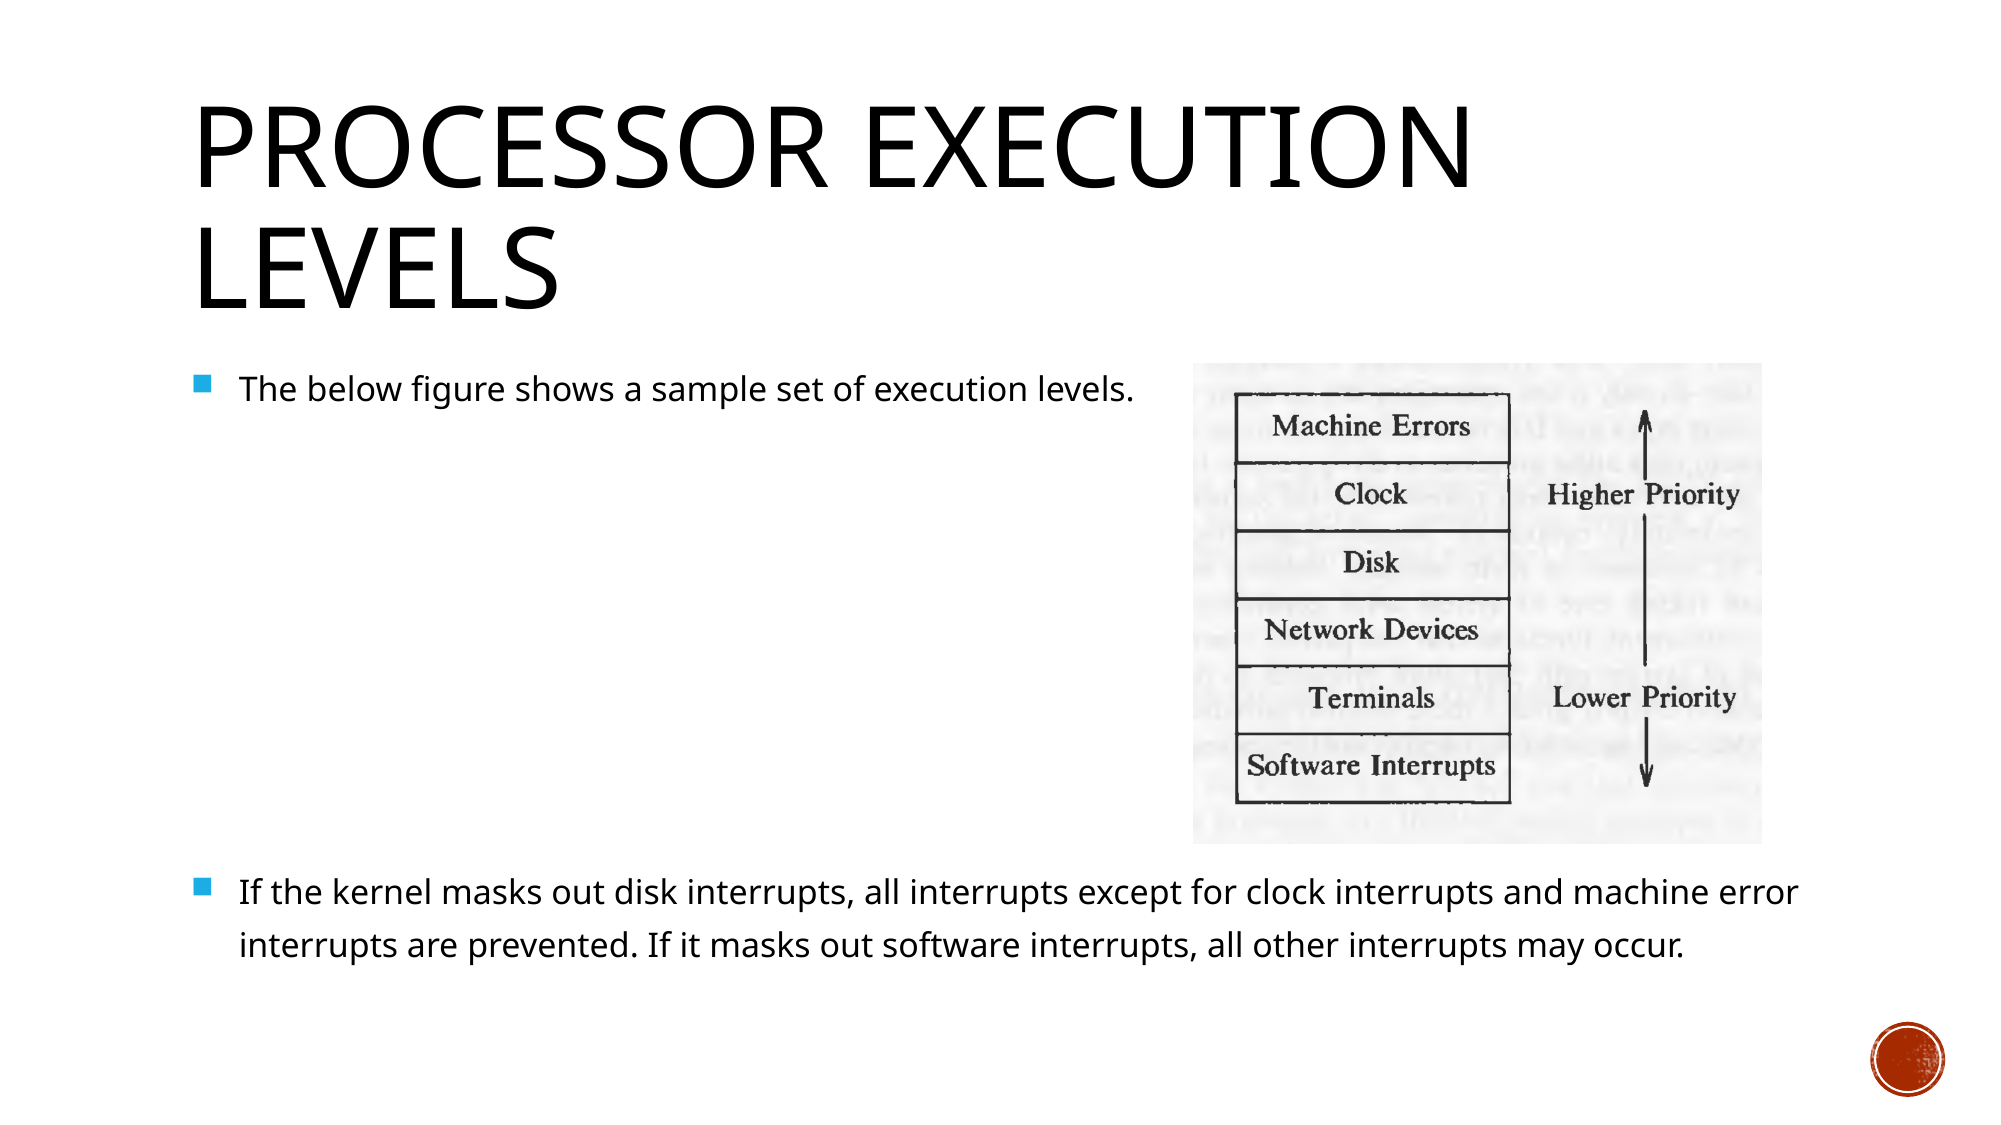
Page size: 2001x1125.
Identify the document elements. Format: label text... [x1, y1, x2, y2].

picture [1193, 363, 1762, 844]
title Processor Execution Levels [175, 79, 1826, 344]
list The below figure shows a sample set of execution levels. If the kernel masks out disk interrupts, all interrupts except for clock interrupts and machine error interrupts are prevented. If it masks out software interrupts, all other interrupts may occur. [175, 348, 1826, 1013]
